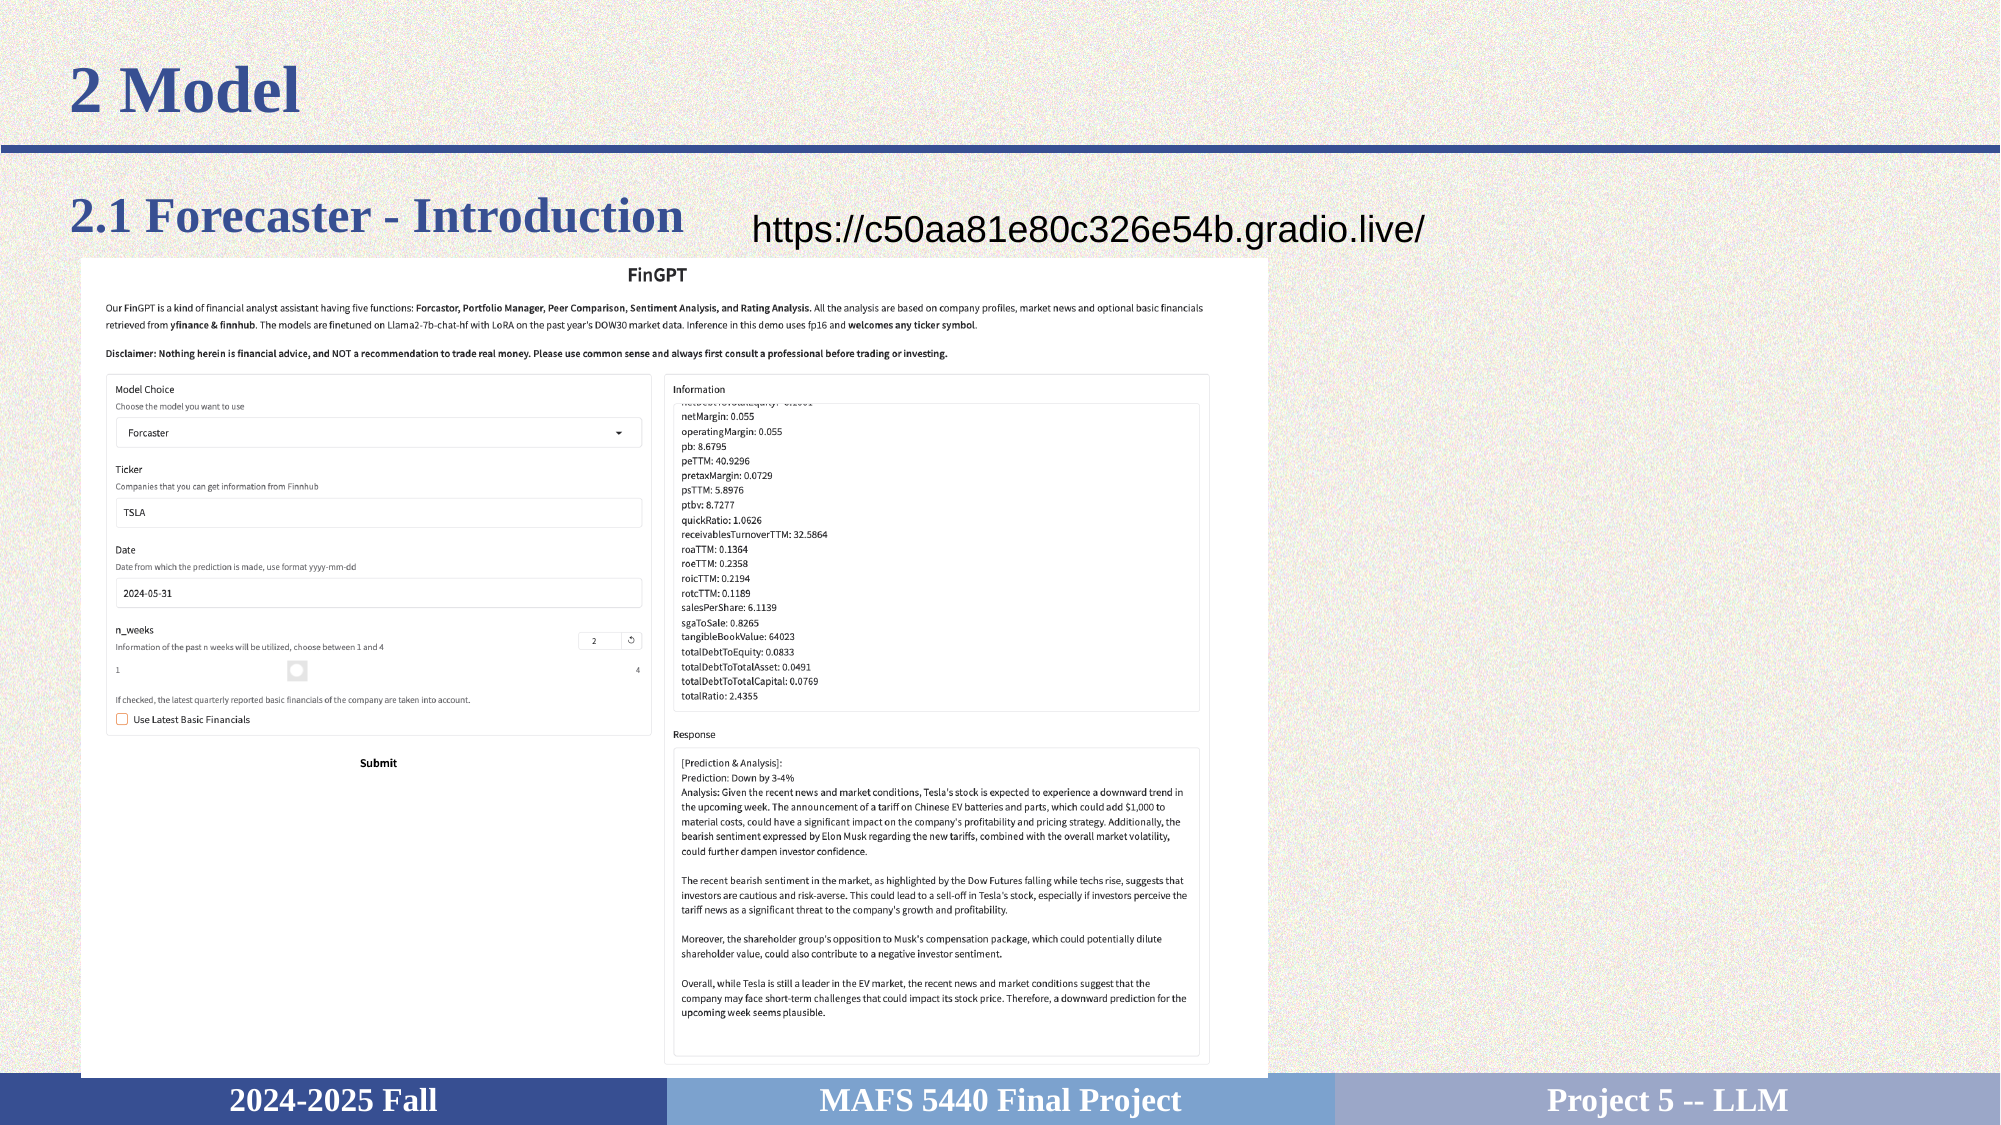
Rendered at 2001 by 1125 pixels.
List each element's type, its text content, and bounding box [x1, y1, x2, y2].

text_box https://c50aa81e80c326e54b.gradio.live/ [737, 197, 1737, 258]
text_box 2 Model [54, 38, 1295, 133]
text_box 2.1 Forecaster - Introduction [55, 175, 1548, 259]
picture [0, 0, 2000, 145]
picture [0, 150, 2000, 1078]
